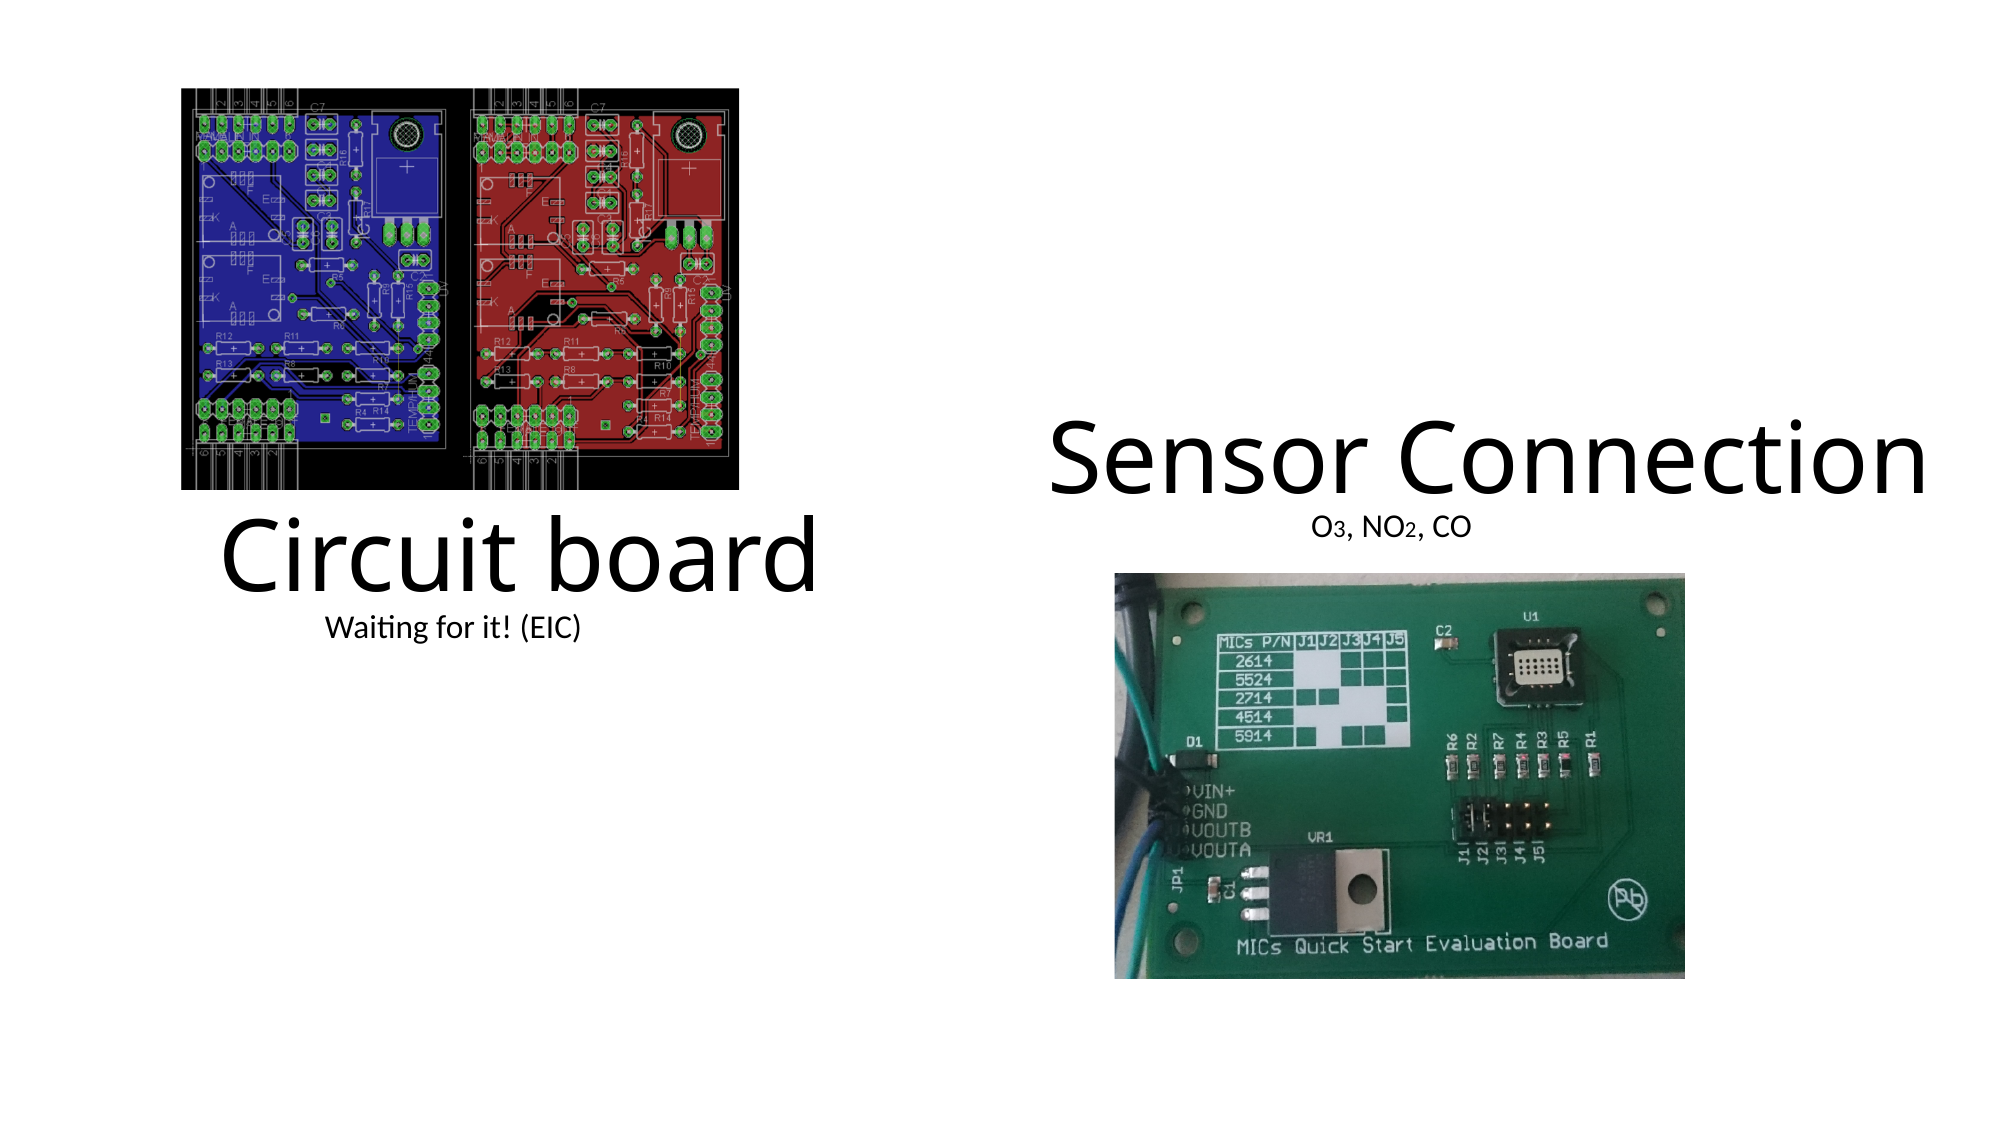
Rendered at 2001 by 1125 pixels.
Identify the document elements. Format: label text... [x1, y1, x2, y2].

picture [1114, 573, 1685, 979]
title Circuit board [203, 450, 1929, 668]
text_box O3, NO2, CO [1296, 497, 1665, 552]
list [172, 84, 743, 490]
text_box Sensor Connection [1032, 352, 2000, 571]
